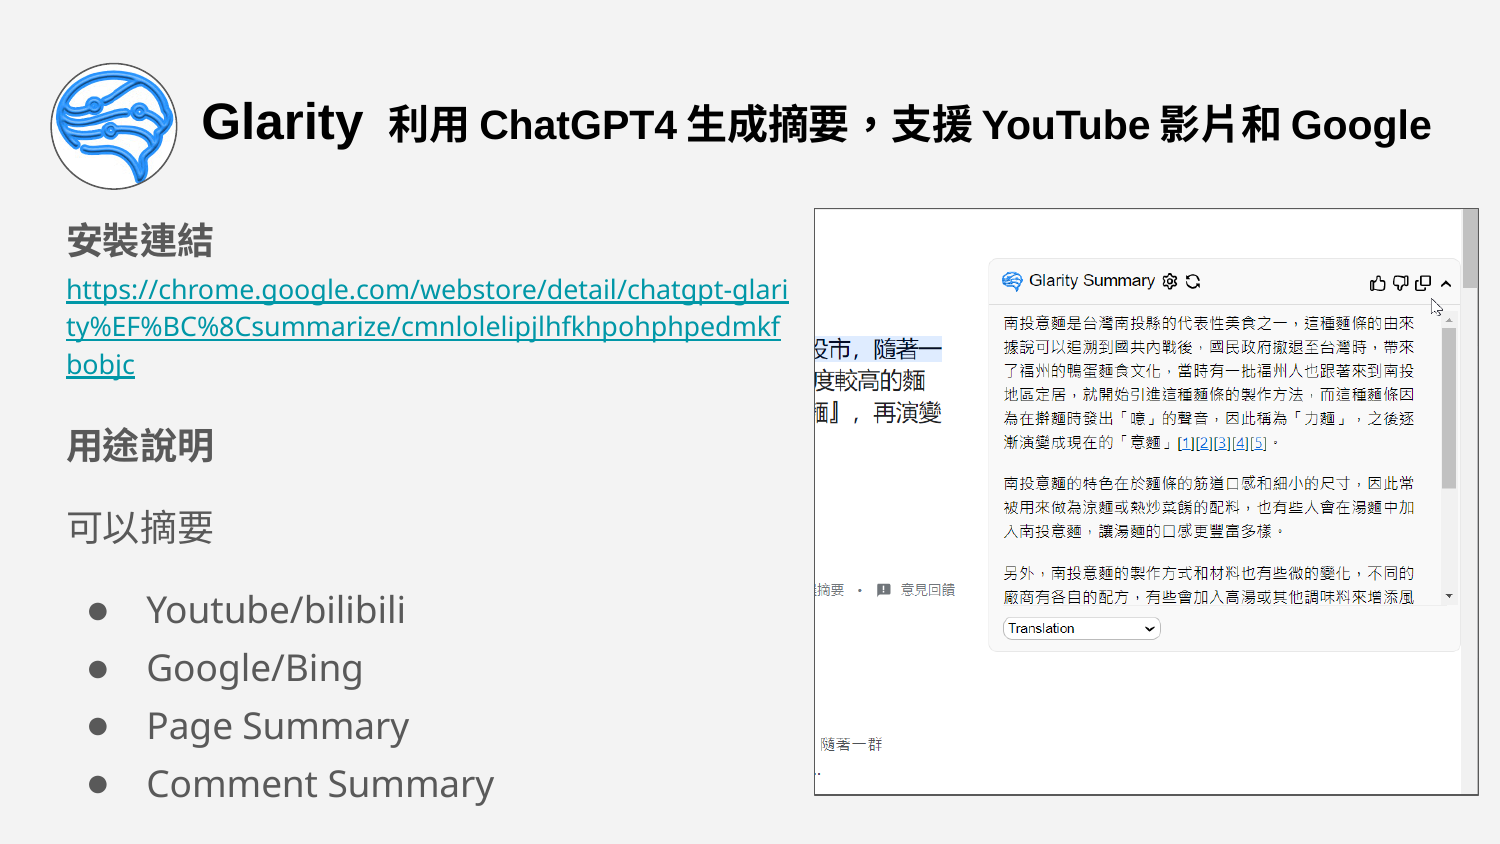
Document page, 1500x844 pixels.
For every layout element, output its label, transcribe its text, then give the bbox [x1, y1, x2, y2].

title Glarity 利用ChatGPT4生成摘要，支援YouTube影片和Google [186, 72, 1449, 167]
list 安裝連結https://chrome.google.com/webstore/detail/chatgpt-glarity%EF%BC%8Csummarize/cmnlolelipjlhfkhpohphpedmkfbobjc 用途說明 可以摘要 Youtube/bilibili Google/Bing Page Summary Comment Summary [51, 189, 805, 750]
picture [50, 63, 177, 190]
picture [814, 209, 1478, 795]
